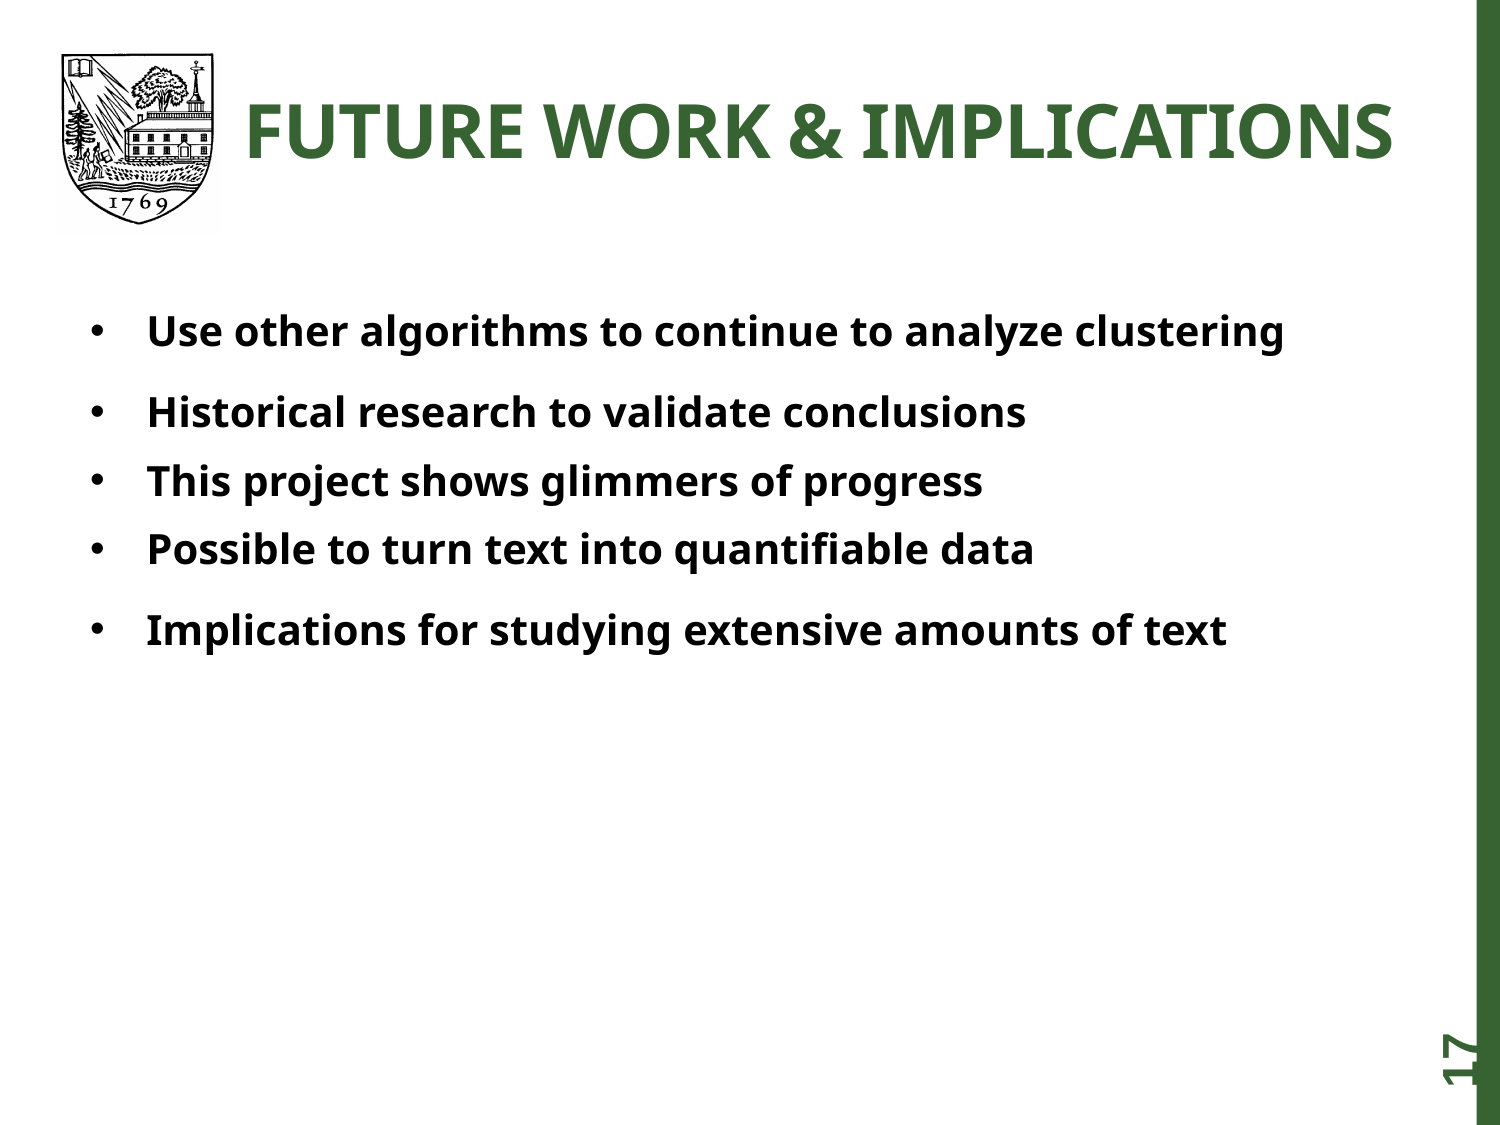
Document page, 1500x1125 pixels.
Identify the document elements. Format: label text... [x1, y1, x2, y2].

title Future Work & Implications [228, 47, 1484, 181]
slide_number 17 [1427, 887, 1488, 1104]
picture [56, 51, 221, 234]
list Use other algorithms to continue to analyze clustering Historical research to validate conclusions This project shows glimmers of progress Possible to turn text into quantifiable data Implications for studying extensive amounts of text [75, 287, 1394, 1005]
